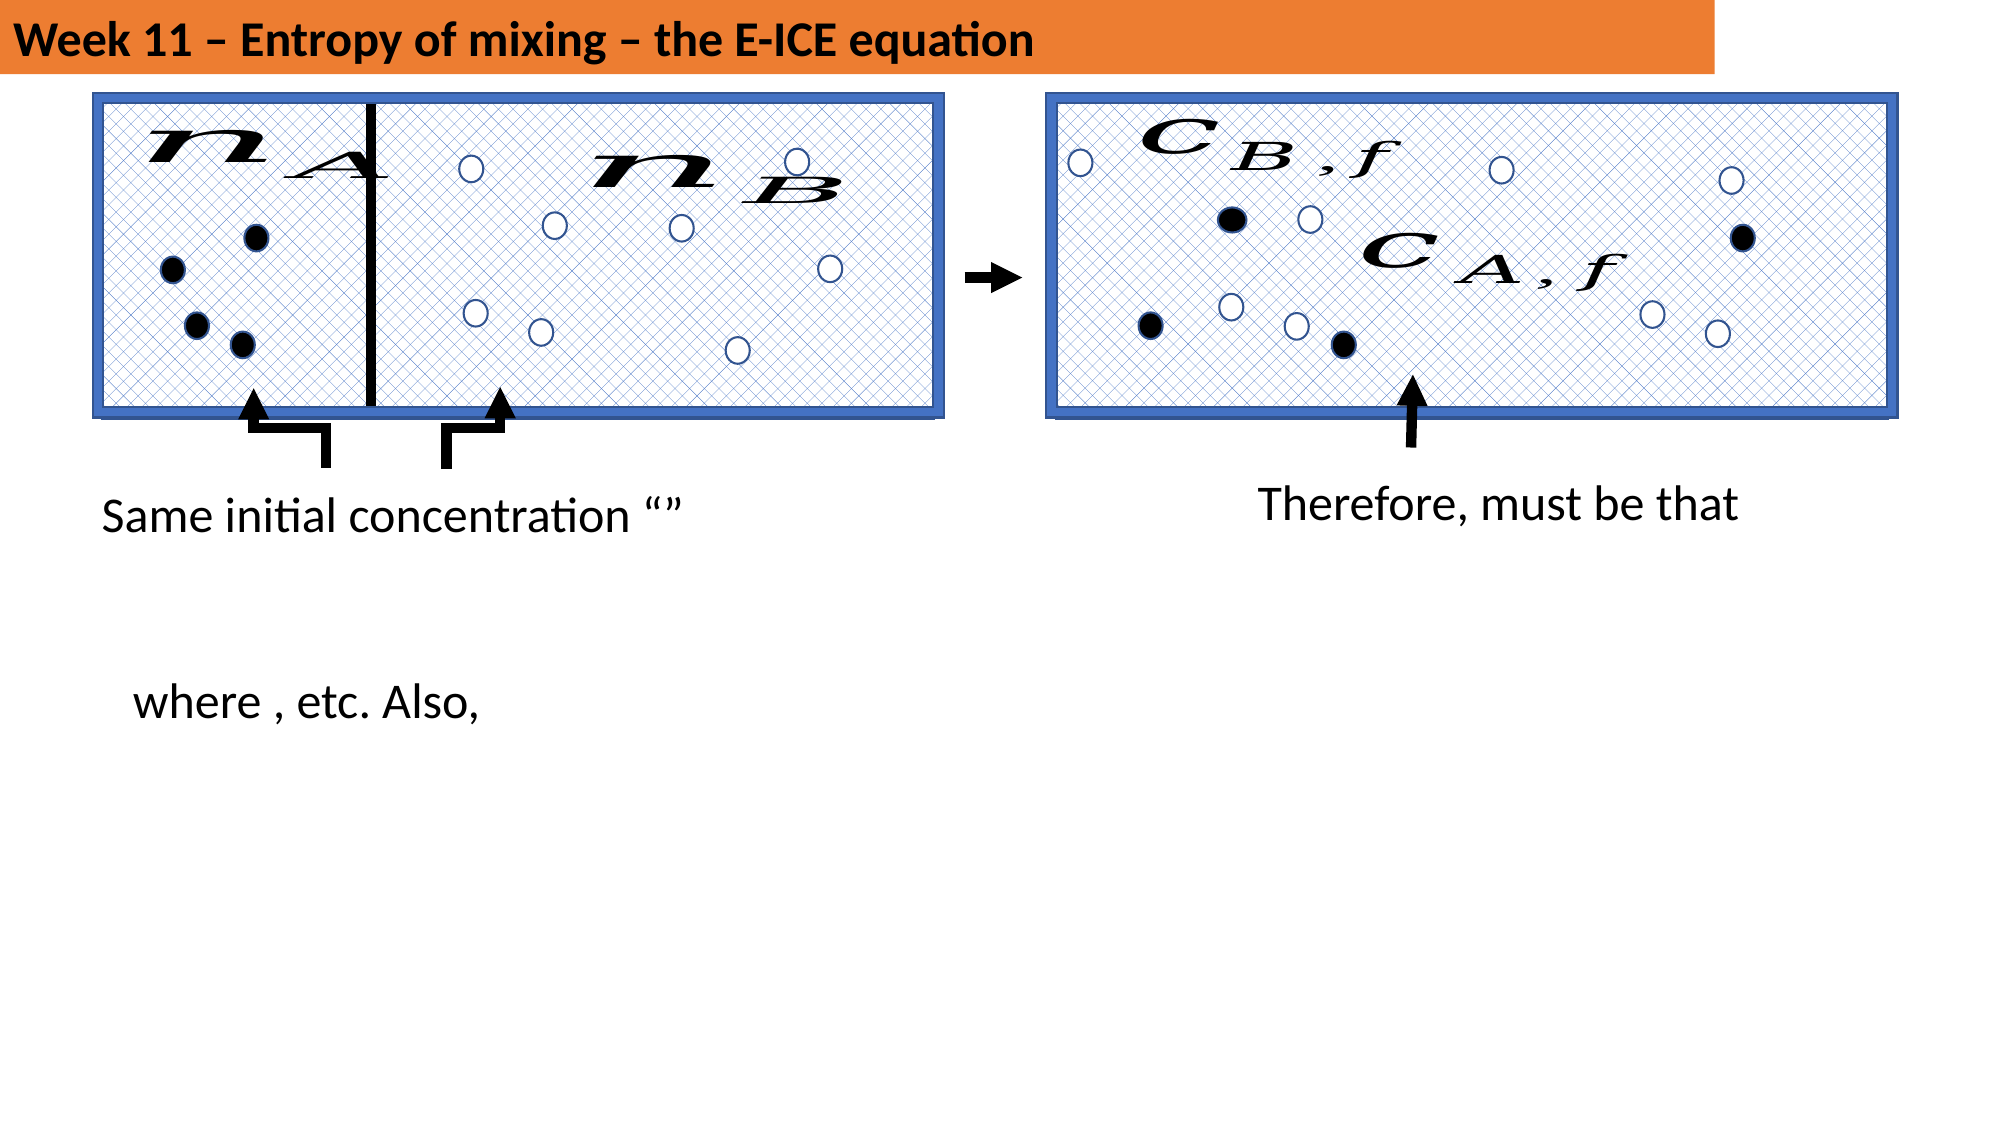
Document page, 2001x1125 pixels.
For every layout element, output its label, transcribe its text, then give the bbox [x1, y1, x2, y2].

text_box Week 11 – Entropy of mixing – the E-ICE equation [0, 0, 1715, 75]
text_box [459, 155, 567, 346]
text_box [92, 92, 1898, 418]
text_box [1489, 156, 1744, 347]
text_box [1068, 149, 1323, 340]
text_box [669, 148, 843, 364]
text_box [250, 391, 330, 465]
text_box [432, 401, 515, 456]
